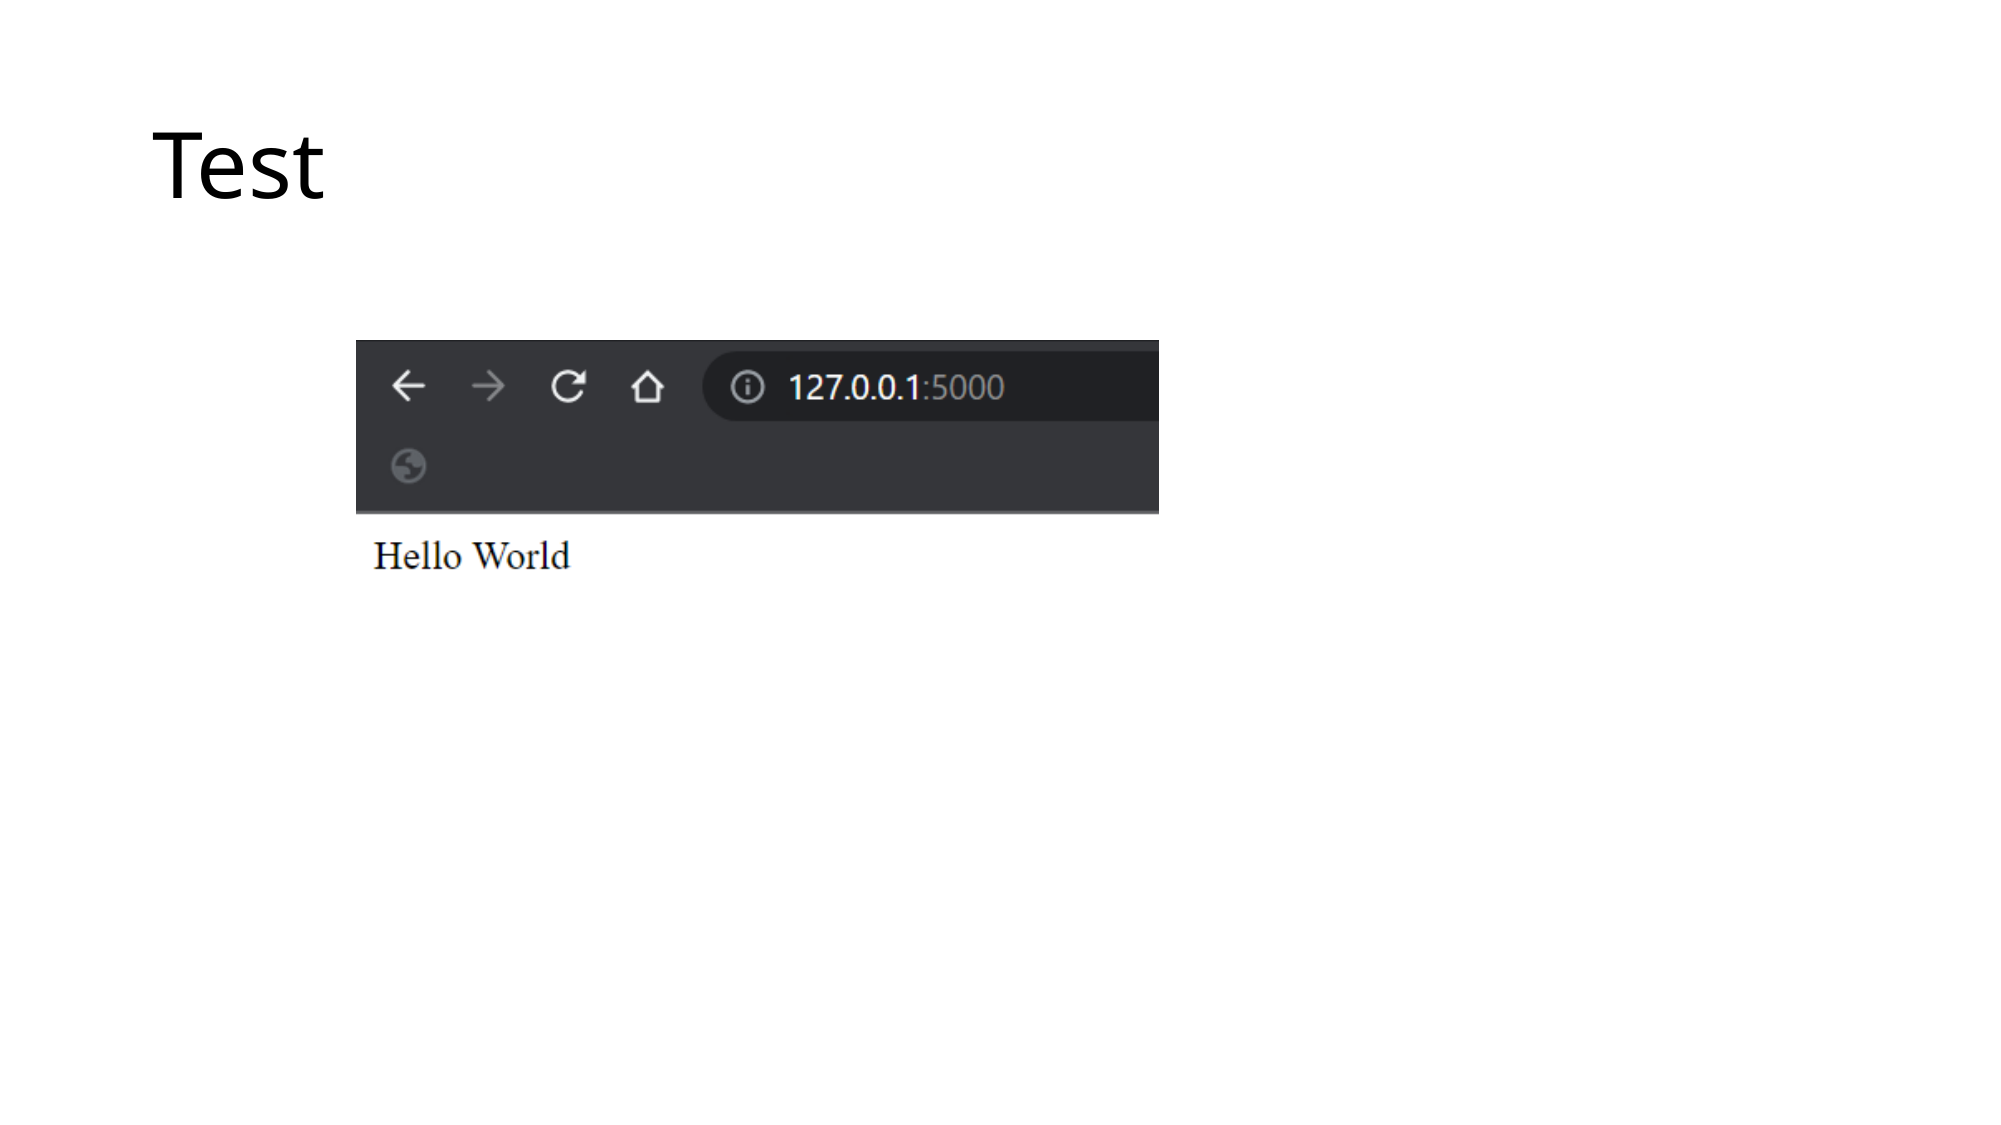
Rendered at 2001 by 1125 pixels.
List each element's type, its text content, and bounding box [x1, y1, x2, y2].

picture [356, 340, 1159, 639]
title Test [137, 59, 1863, 278]
